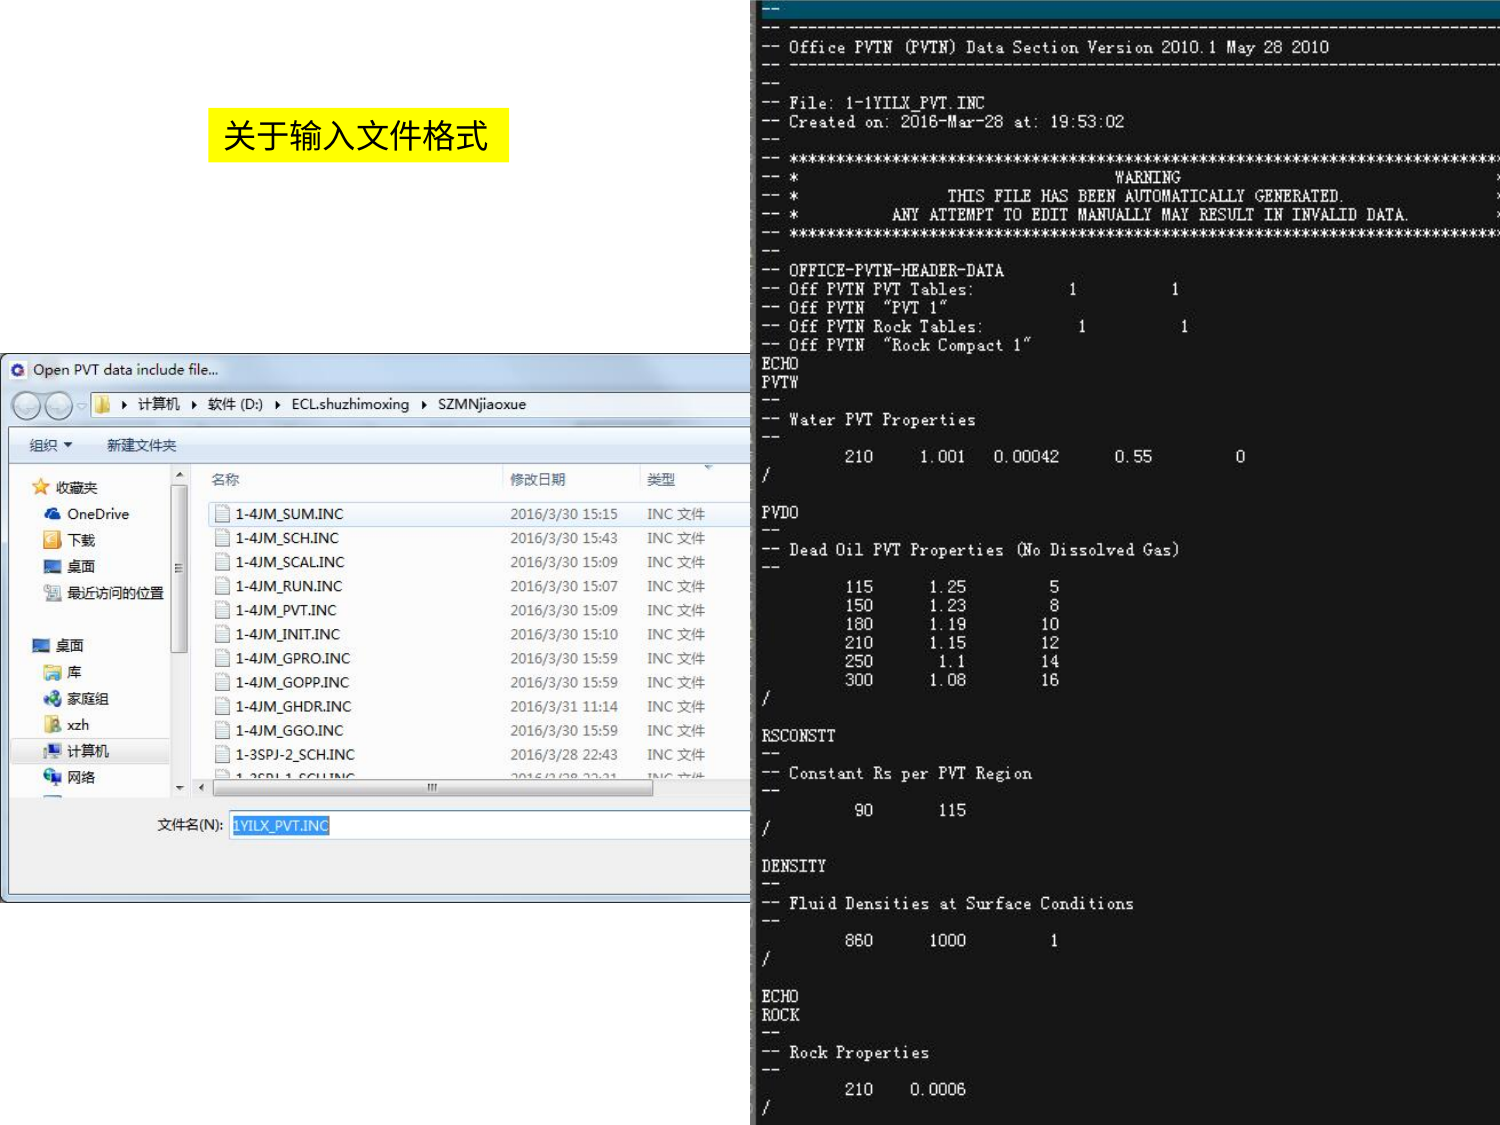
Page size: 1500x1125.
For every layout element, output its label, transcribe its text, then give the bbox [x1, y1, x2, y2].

picture [0, 0, 1500, 1125]
text_box 关于输入文件格式 [208, 107, 510, 163]
